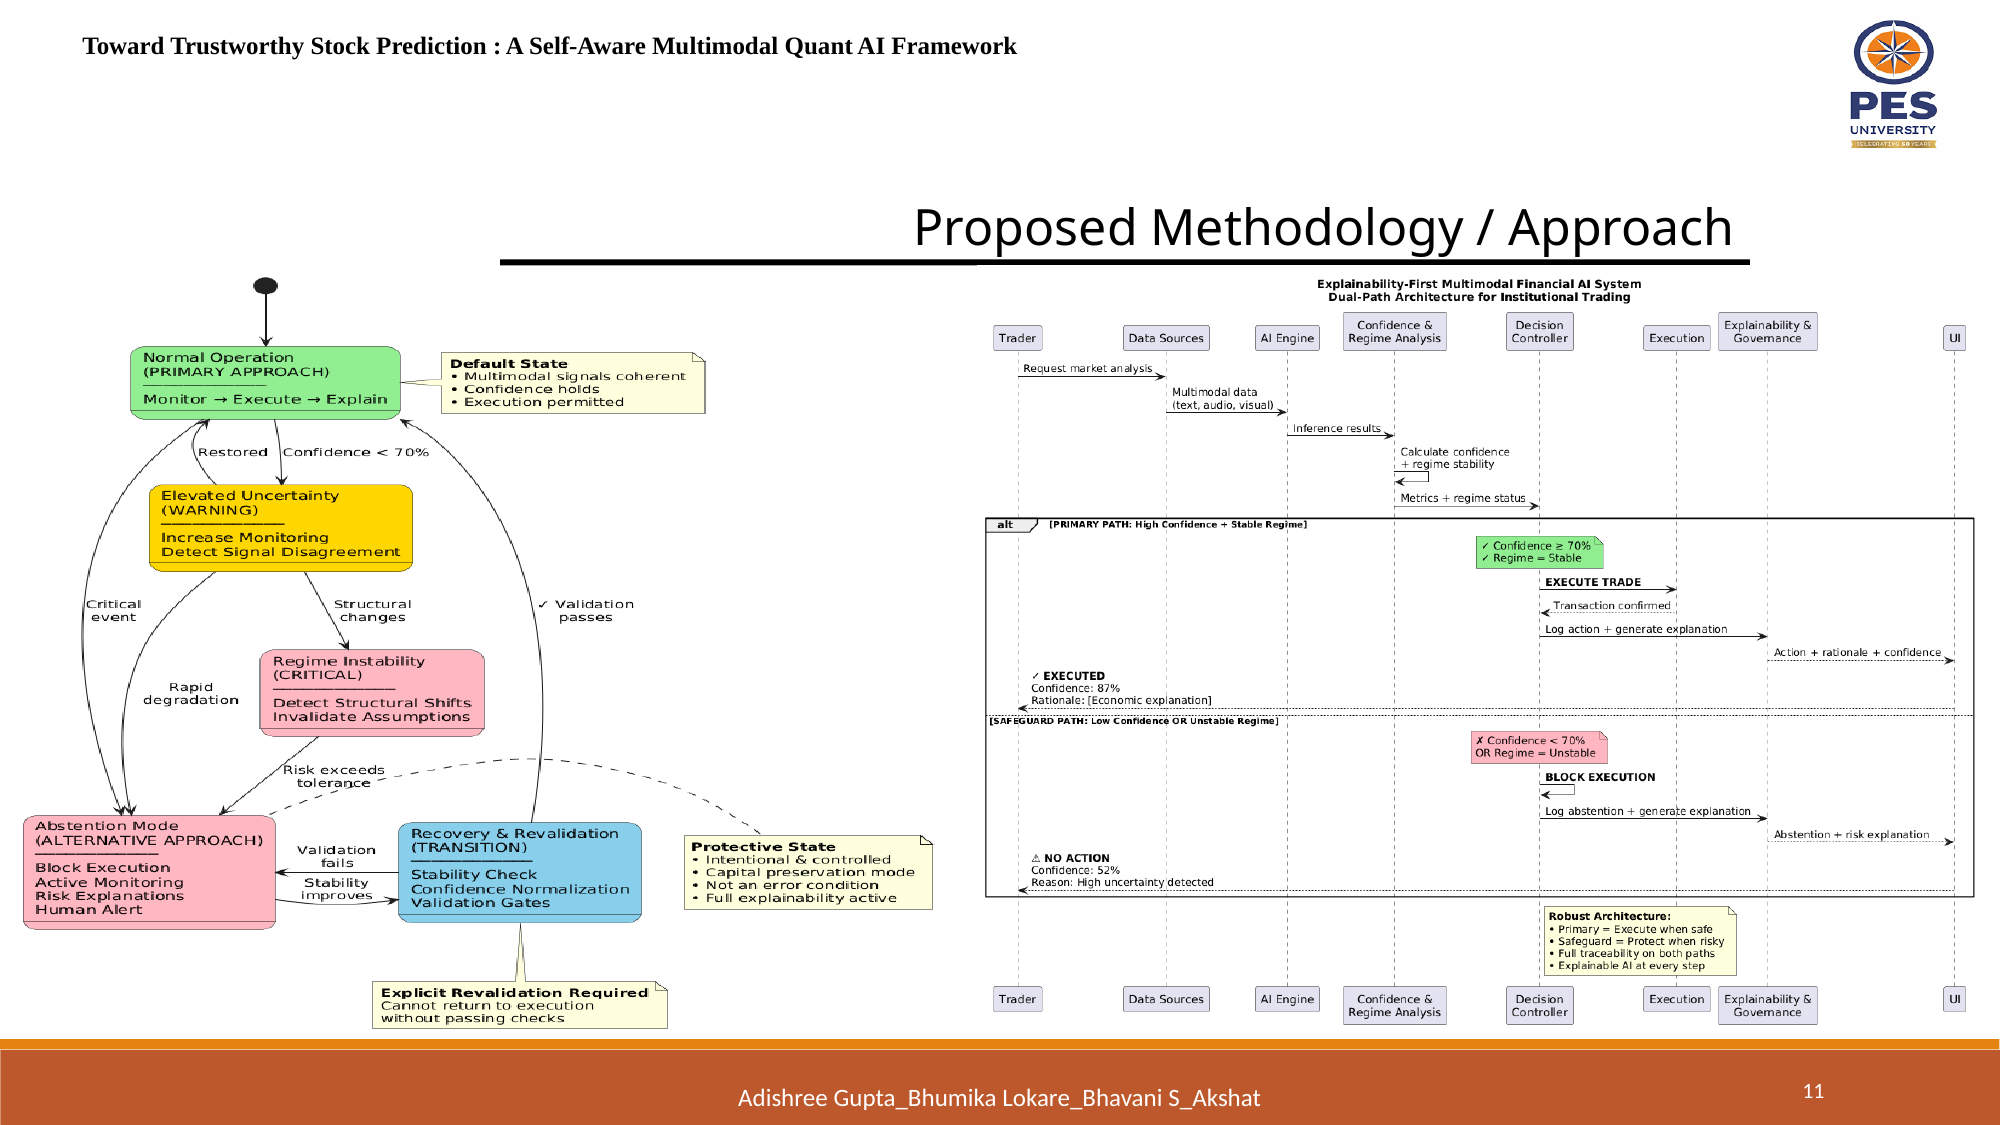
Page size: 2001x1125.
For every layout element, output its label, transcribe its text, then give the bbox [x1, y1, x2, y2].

text_box Proposed Methodology / Approach [687, 187, 1750, 264]
picture [15, 269, 940, 1033]
picture [977, 265, 1978, 1028]
slide_number 11 [1624, 1059, 1840, 1120]
text_box [500, 259, 976, 266]
text_box Adishree Gupta_Bhumika Lokare_Bhavani S_Akshat [669, 1074, 1330, 1120]
picture [1787, 0, 2000, 169]
text_box Toward Trustworthy Stock Prediction : A Self-Aware Multimodal Quant AI Framework [4, 17, 1097, 73]
